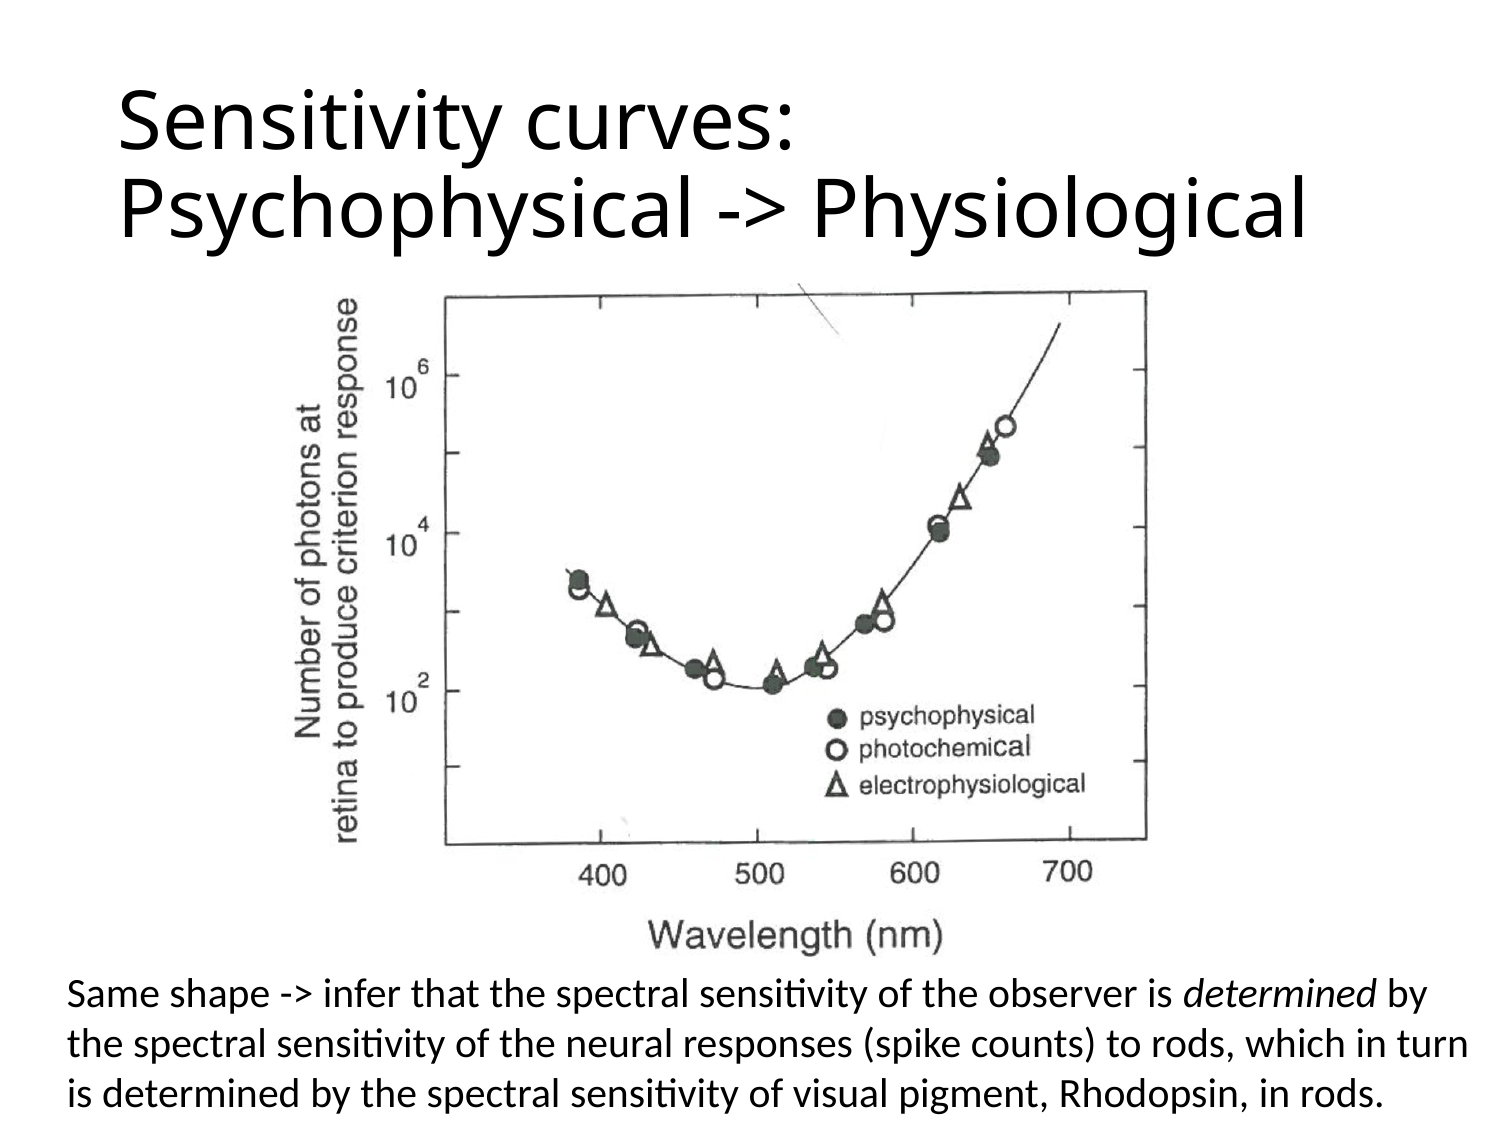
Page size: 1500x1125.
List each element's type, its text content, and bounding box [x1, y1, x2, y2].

picture [269, 277, 1165, 968]
title Sensitivity curves: Psychophysical -> Physiological [102, 39, 1397, 294]
text_box Same shape -> infer that the spectral sensitivity of the observer is determined by the spectral sensitivity of the neural responses (spike counts) to rods, which in turn is determined by the spectral sensitivity of visual pigment, Rhodopsin, in rods. [52, 958, 1500, 1125]
